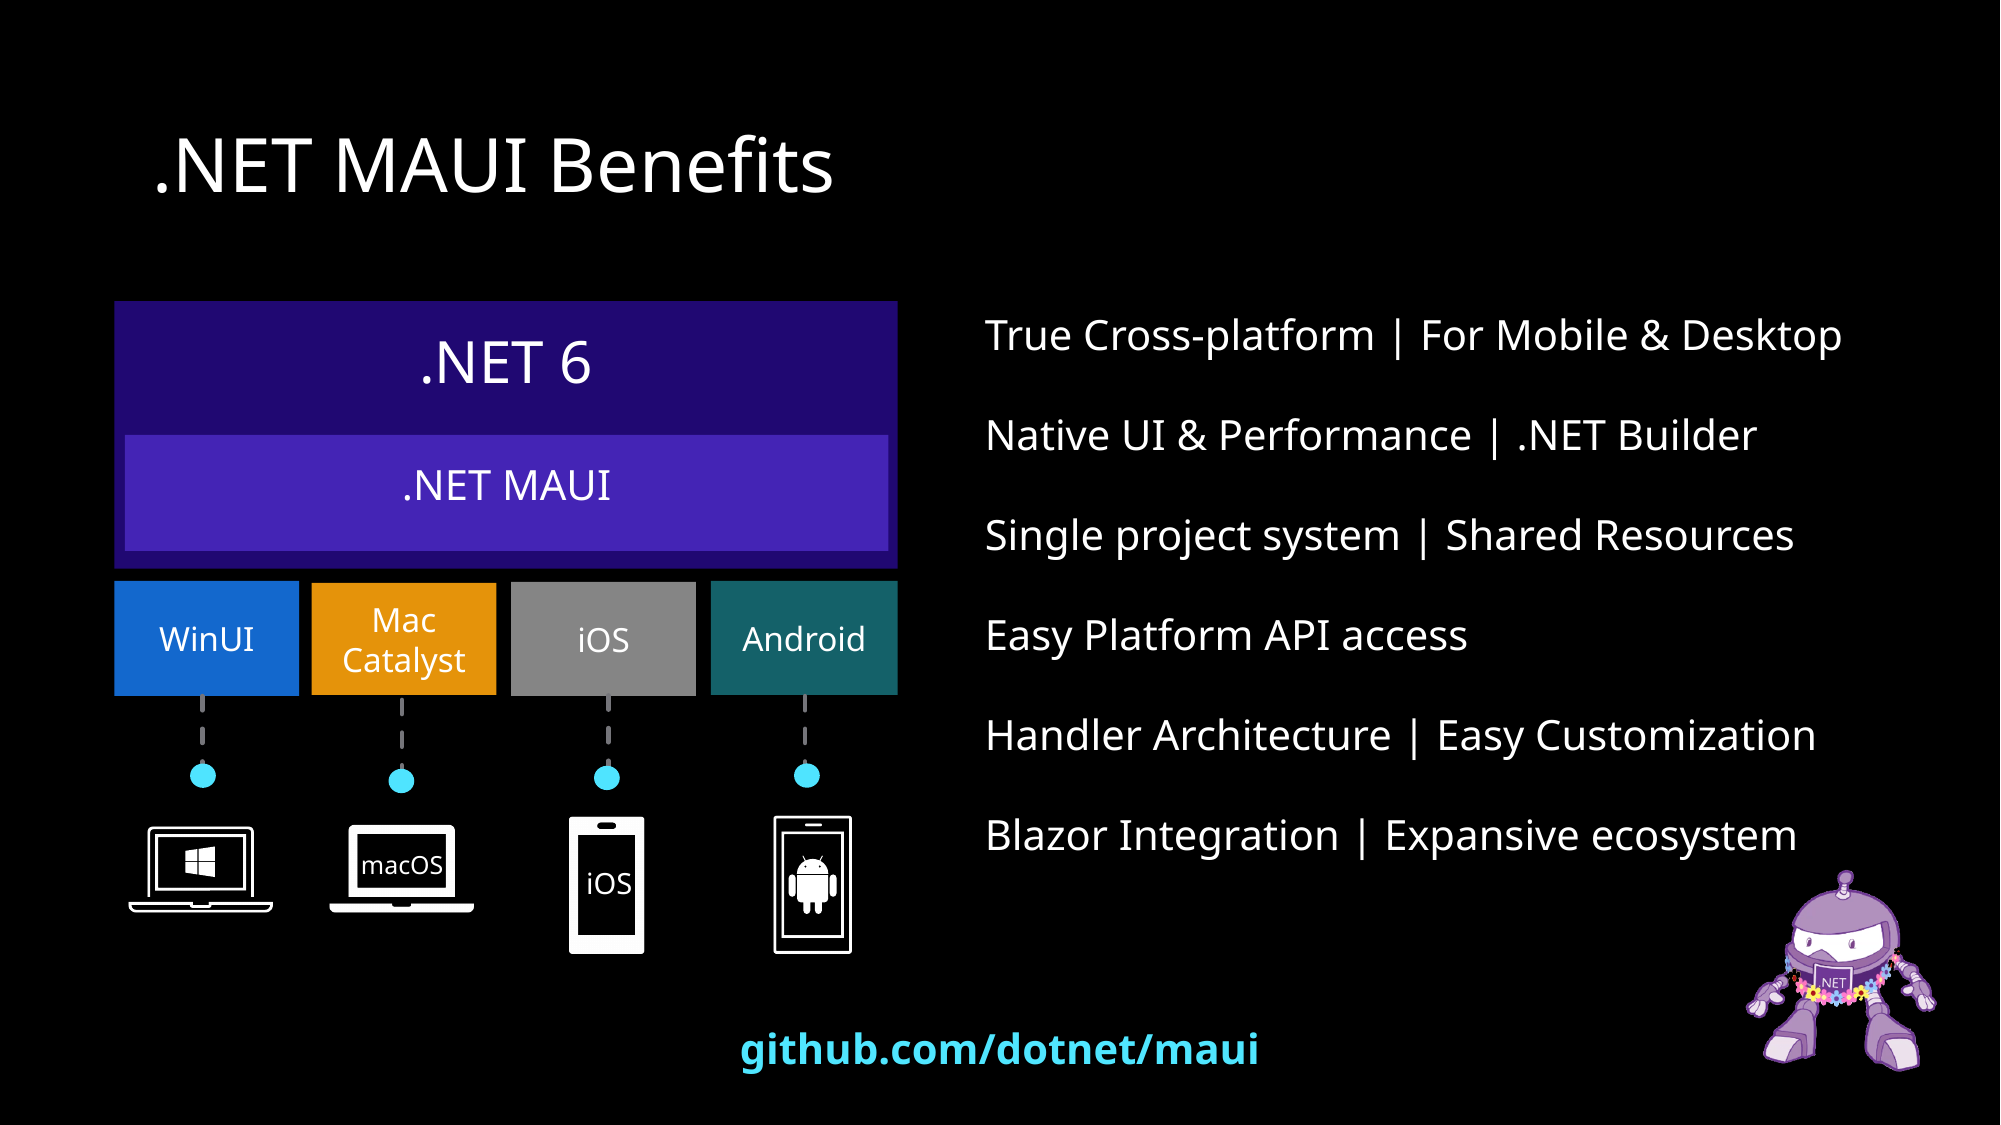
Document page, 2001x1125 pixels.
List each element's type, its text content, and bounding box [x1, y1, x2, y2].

text_box .NET MAUI [124, 434, 889, 551]
text_box True Cross-platform | For Mobile & Desktop Native UI & Performance | .NET Builder Single project system | Shared Resources Easy Platform API access Handler Architecture | Easy Customization Blazor Integration | Expansive ecosystem [969, 301, 1976, 867]
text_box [737, 809, 888, 960]
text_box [125, 793, 276, 944]
title .NET MAUI Benefits [137, 59, 1863, 278]
text_box .NET 6 [114, 301, 898, 569]
picture [326, 794, 477, 944]
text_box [189, 695, 820, 794]
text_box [531, 809, 682, 960]
text_box github.com/dotnet/maui [381, 1028, 1619, 1074]
picture [1733, 860, 1963, 1085]
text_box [114, 580, 898, 696]
